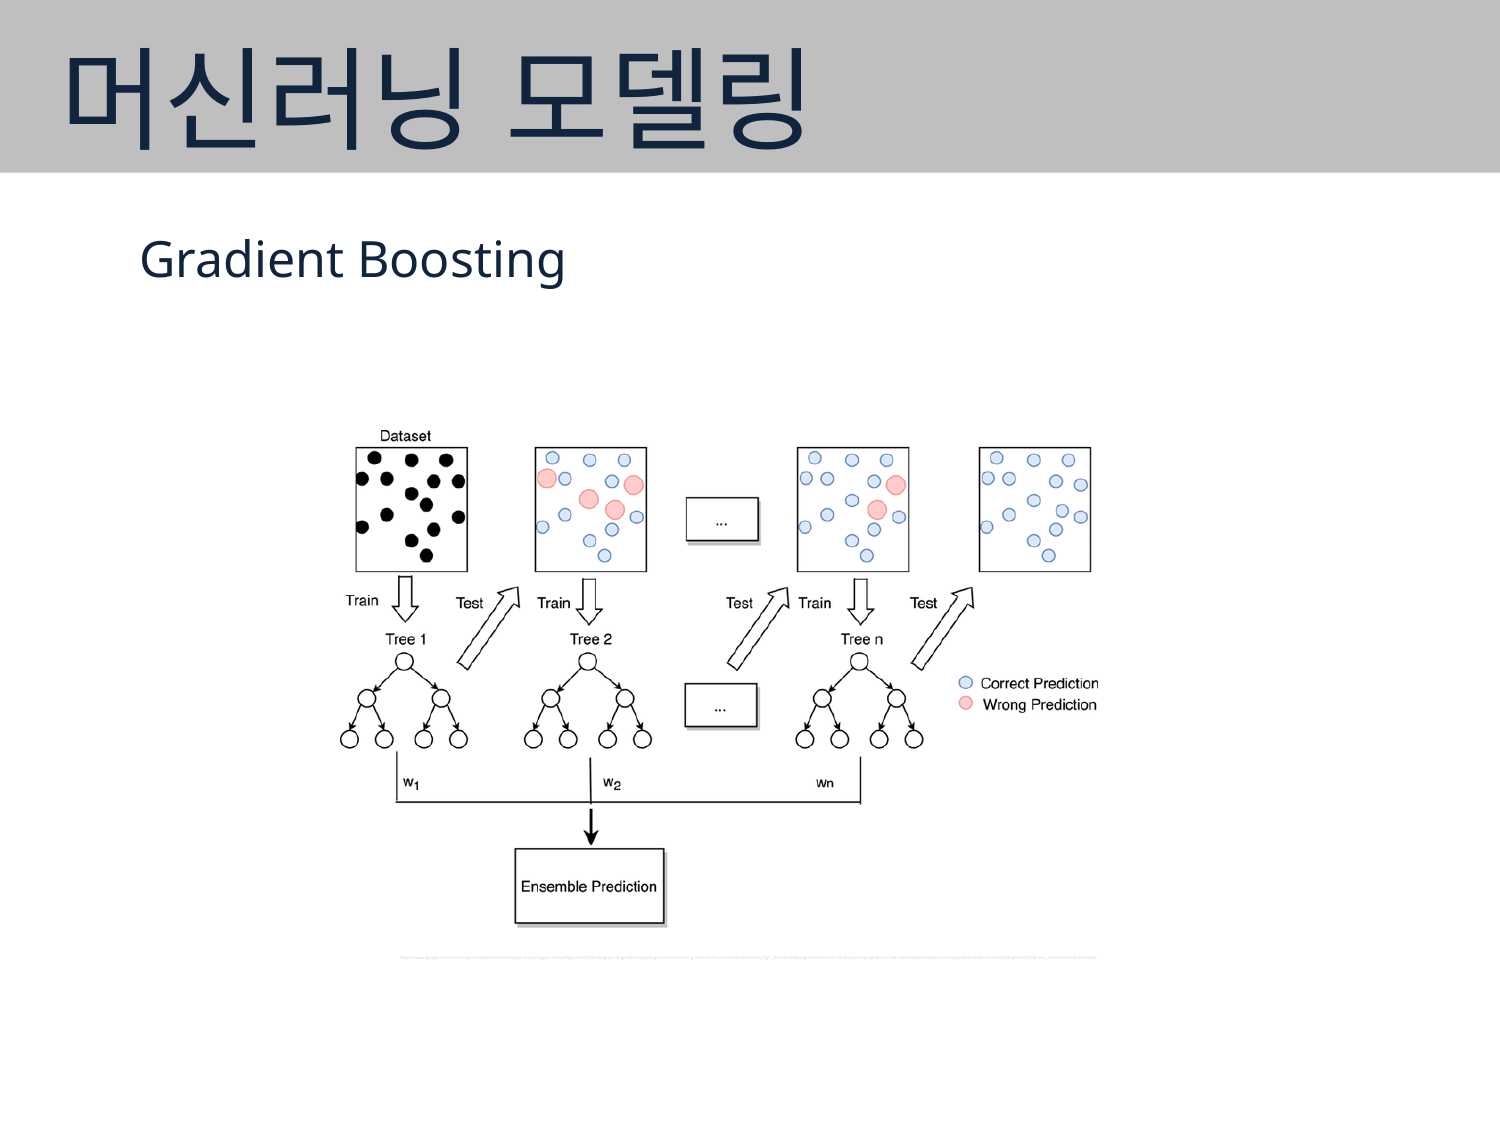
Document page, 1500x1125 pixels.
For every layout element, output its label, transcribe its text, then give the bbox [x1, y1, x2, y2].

text_box [0, 0, 1500, 175]
text_box Gradient Boosting [124, 219, 582, 295]
text_box 머신러닝 모델링 [45, 21, 832, 171]
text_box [340, 430, 1160, 969]
